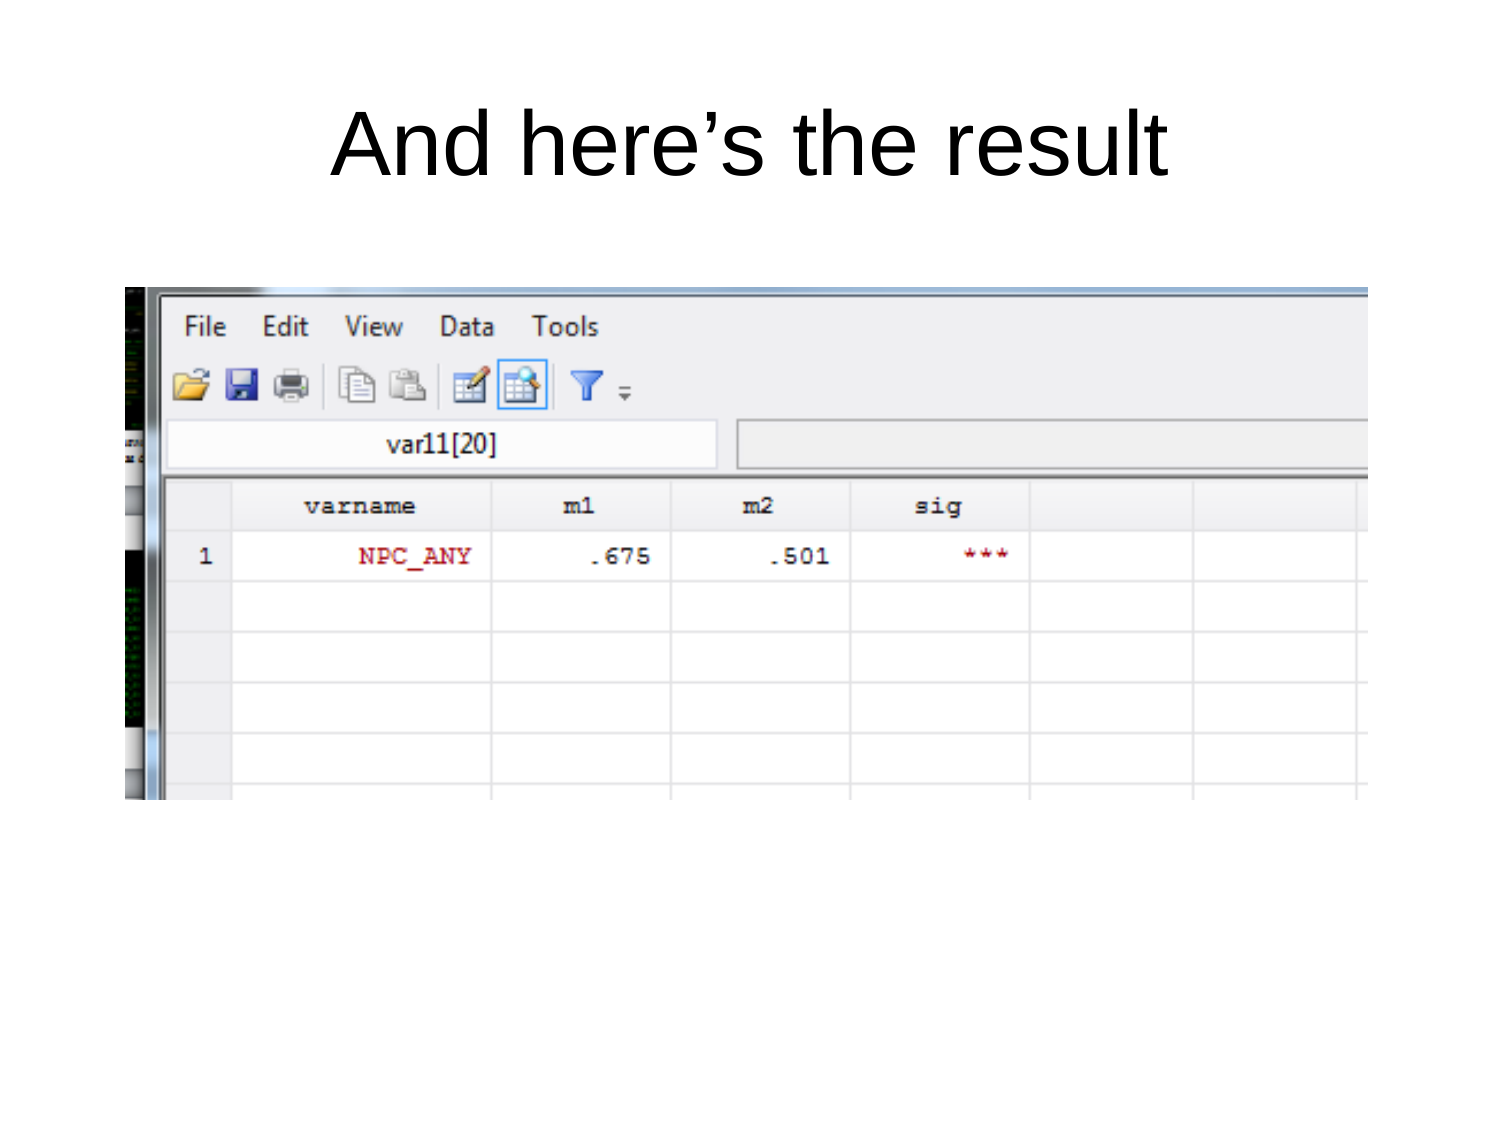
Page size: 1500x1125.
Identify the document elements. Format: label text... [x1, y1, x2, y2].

title And here’s the result [75, 45, 1425, 233]
picture [124, 287, 1369, 801]
